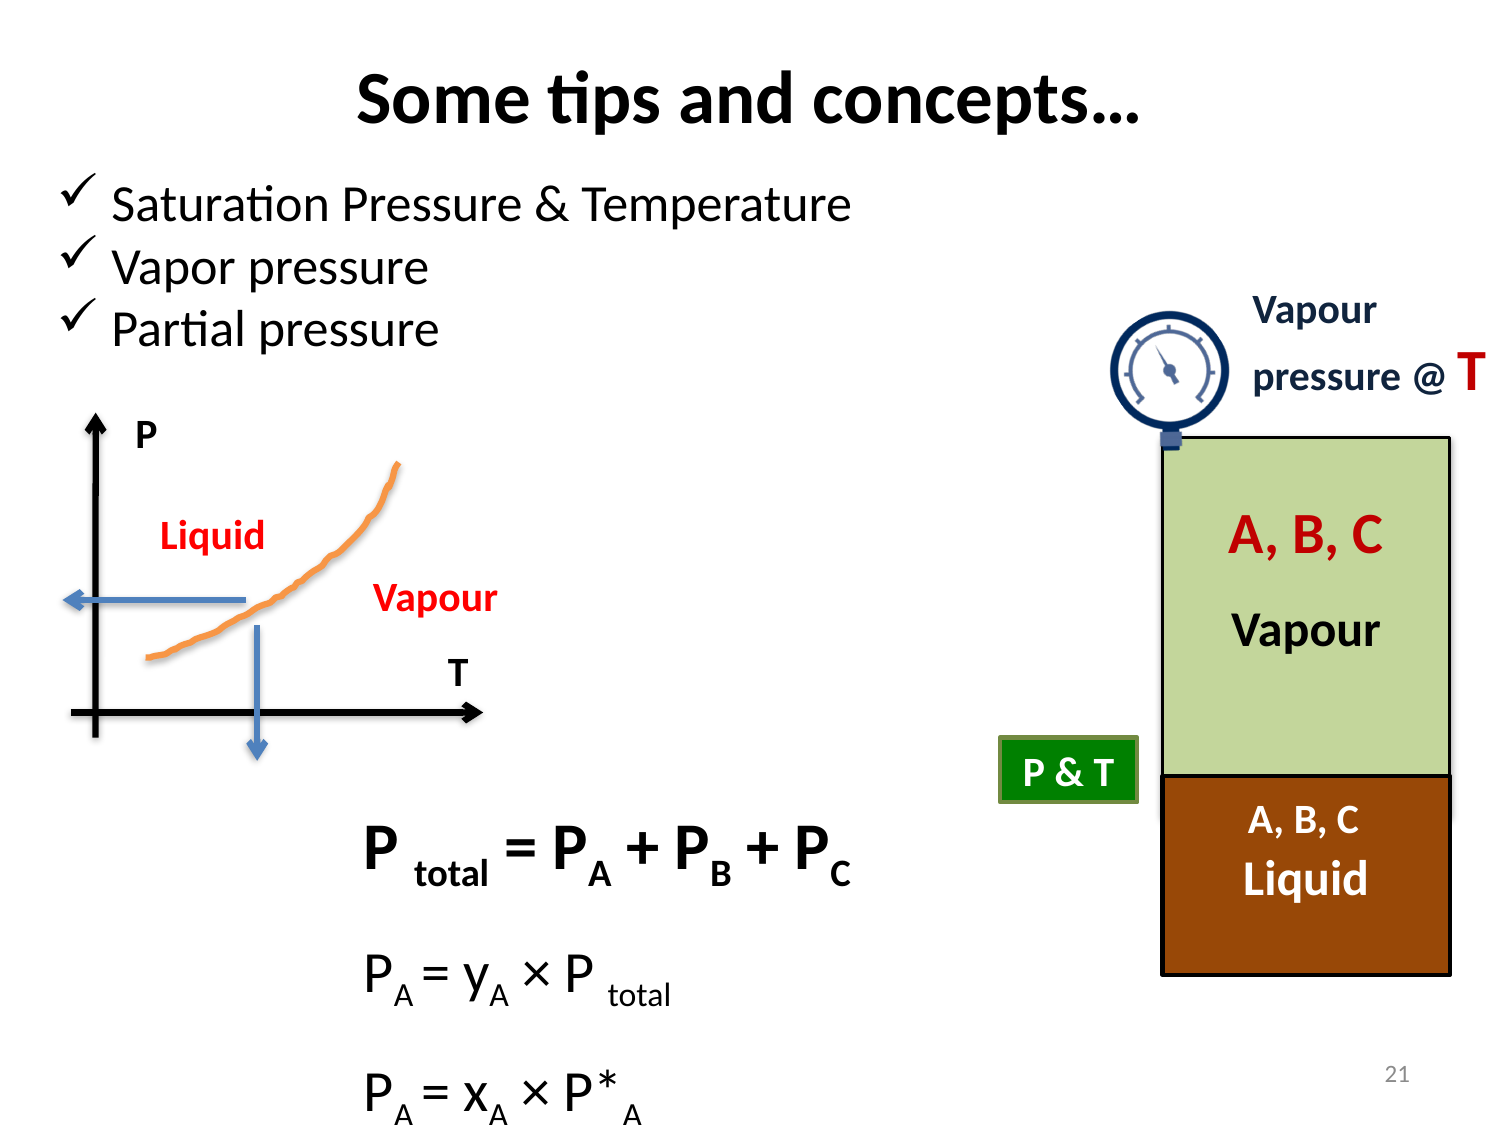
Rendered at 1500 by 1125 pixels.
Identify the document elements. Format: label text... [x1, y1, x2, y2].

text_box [1162, 437, 1451, 976]
title Some tips and concepts… [75, 0, 1425, 188]
text_box P & T [998, 735, 1139, 804]
text_box P total = PA + PB + PC PA = yA × P total PA = xA × P*A [348, 750, 866, 1125]
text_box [70, 399, 534, 738]
picture [1088, 289, 1238, 462]
text_box Vapour pressure @ T [1237, 274, 1500, 410]
text_box Saturation Pressure & Temperature Vapor pressure Partial pressure [41, 162, 868, 365]
slide_number 21 [1074, 1042, 1425, 1103]
